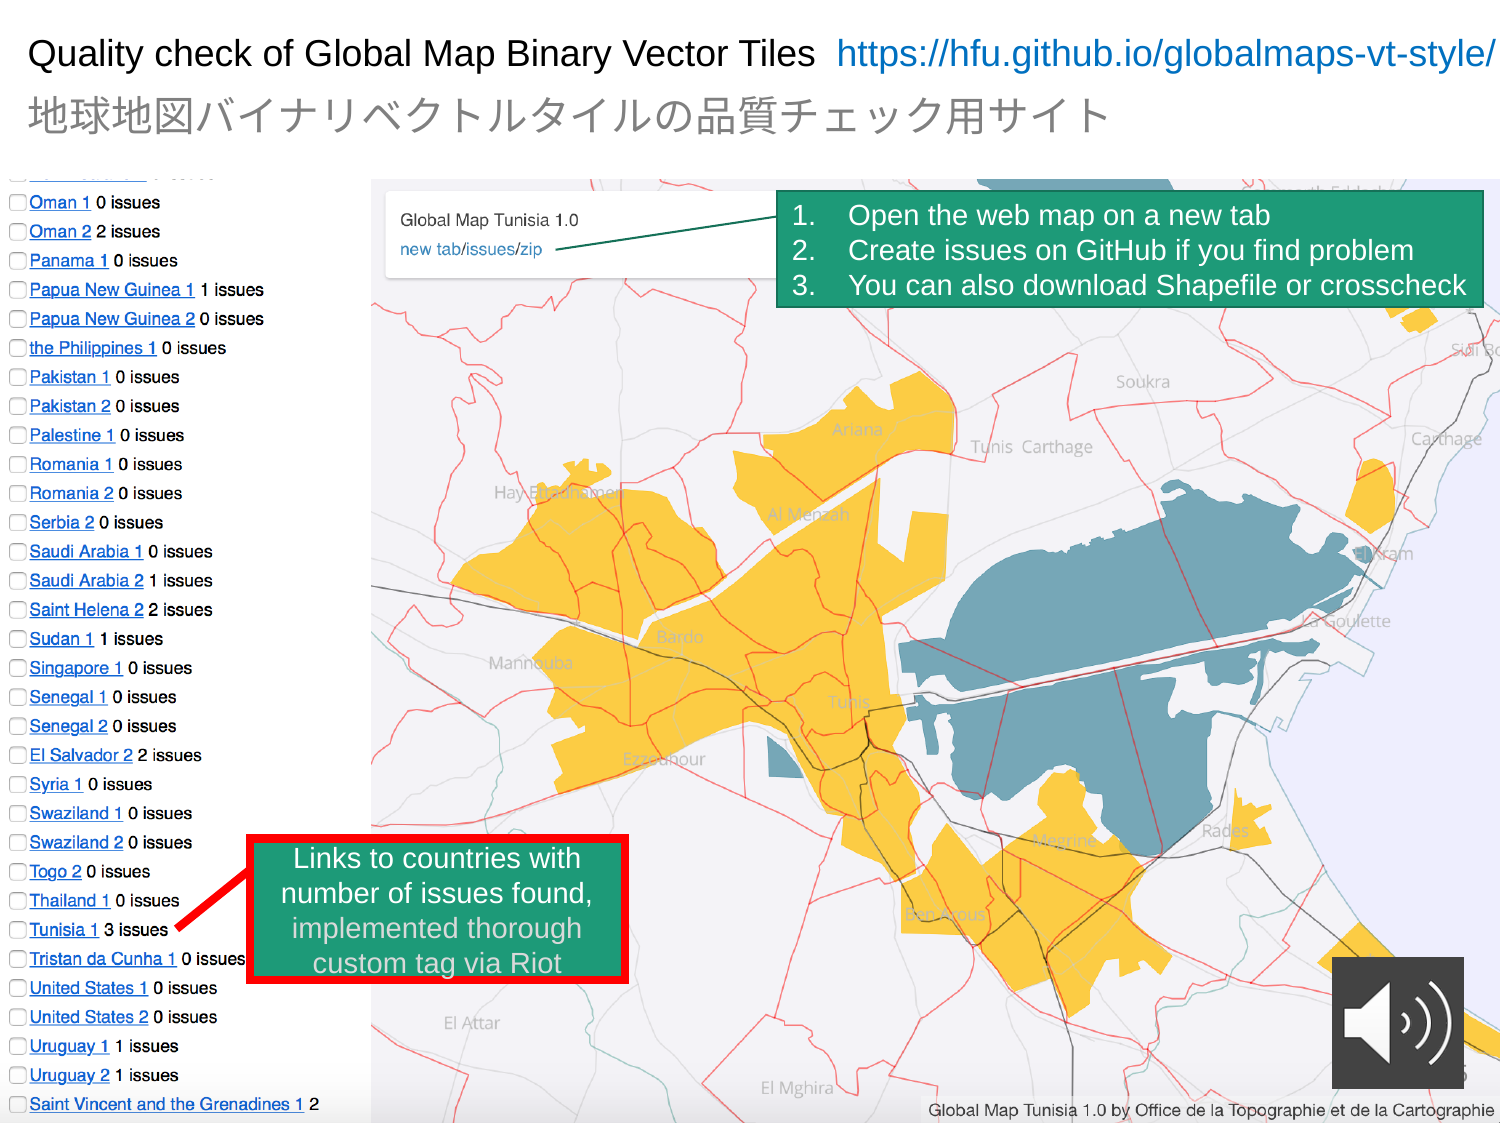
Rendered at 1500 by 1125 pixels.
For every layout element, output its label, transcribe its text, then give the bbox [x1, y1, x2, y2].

text_box https://hfu.github.io/globalmaps-vt-style/ [821, 21, 1500, 82]
picture [0, 179, 1500, 1123]
text_box Quality check of Global Map Binary Vector Tiles [12, 21, 821, 82]
text_box 地球地図バイナリベクトルタイルの品質チェック用サイト [13, 82, 1128, 147]
